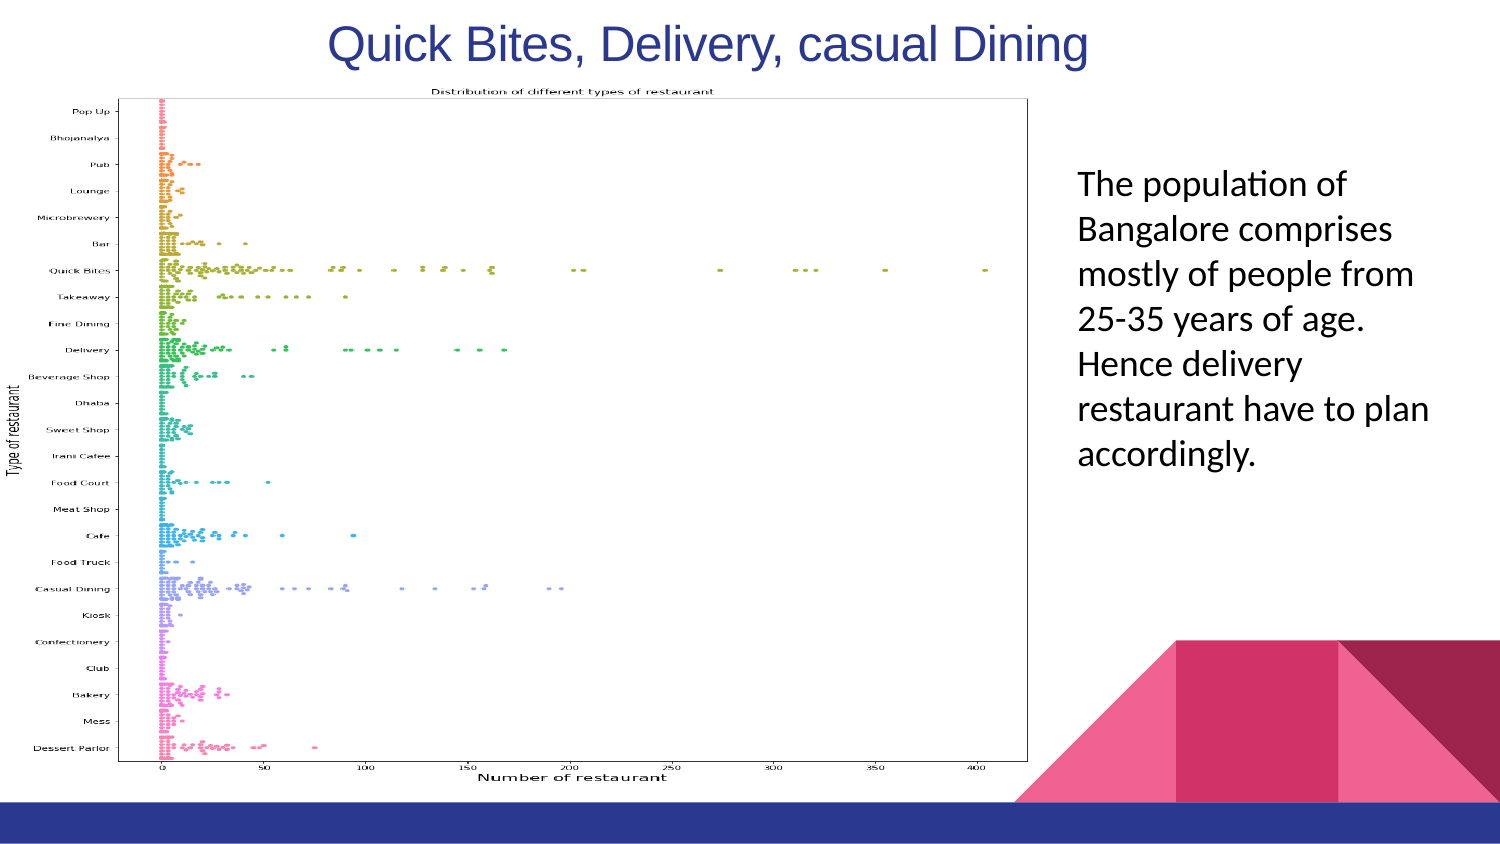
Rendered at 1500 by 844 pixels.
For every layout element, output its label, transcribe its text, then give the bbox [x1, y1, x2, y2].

title Quick Bites, Delivery, casual Dining [324, 9, 1496, 153]
picture [0, 84, 1038, 787]
text_box The population of Bangalore comprises mostly of people from 25-35 years of age. Hence delivery restaurant have to plan accordingly. [1062, 151, 1475, 482]
